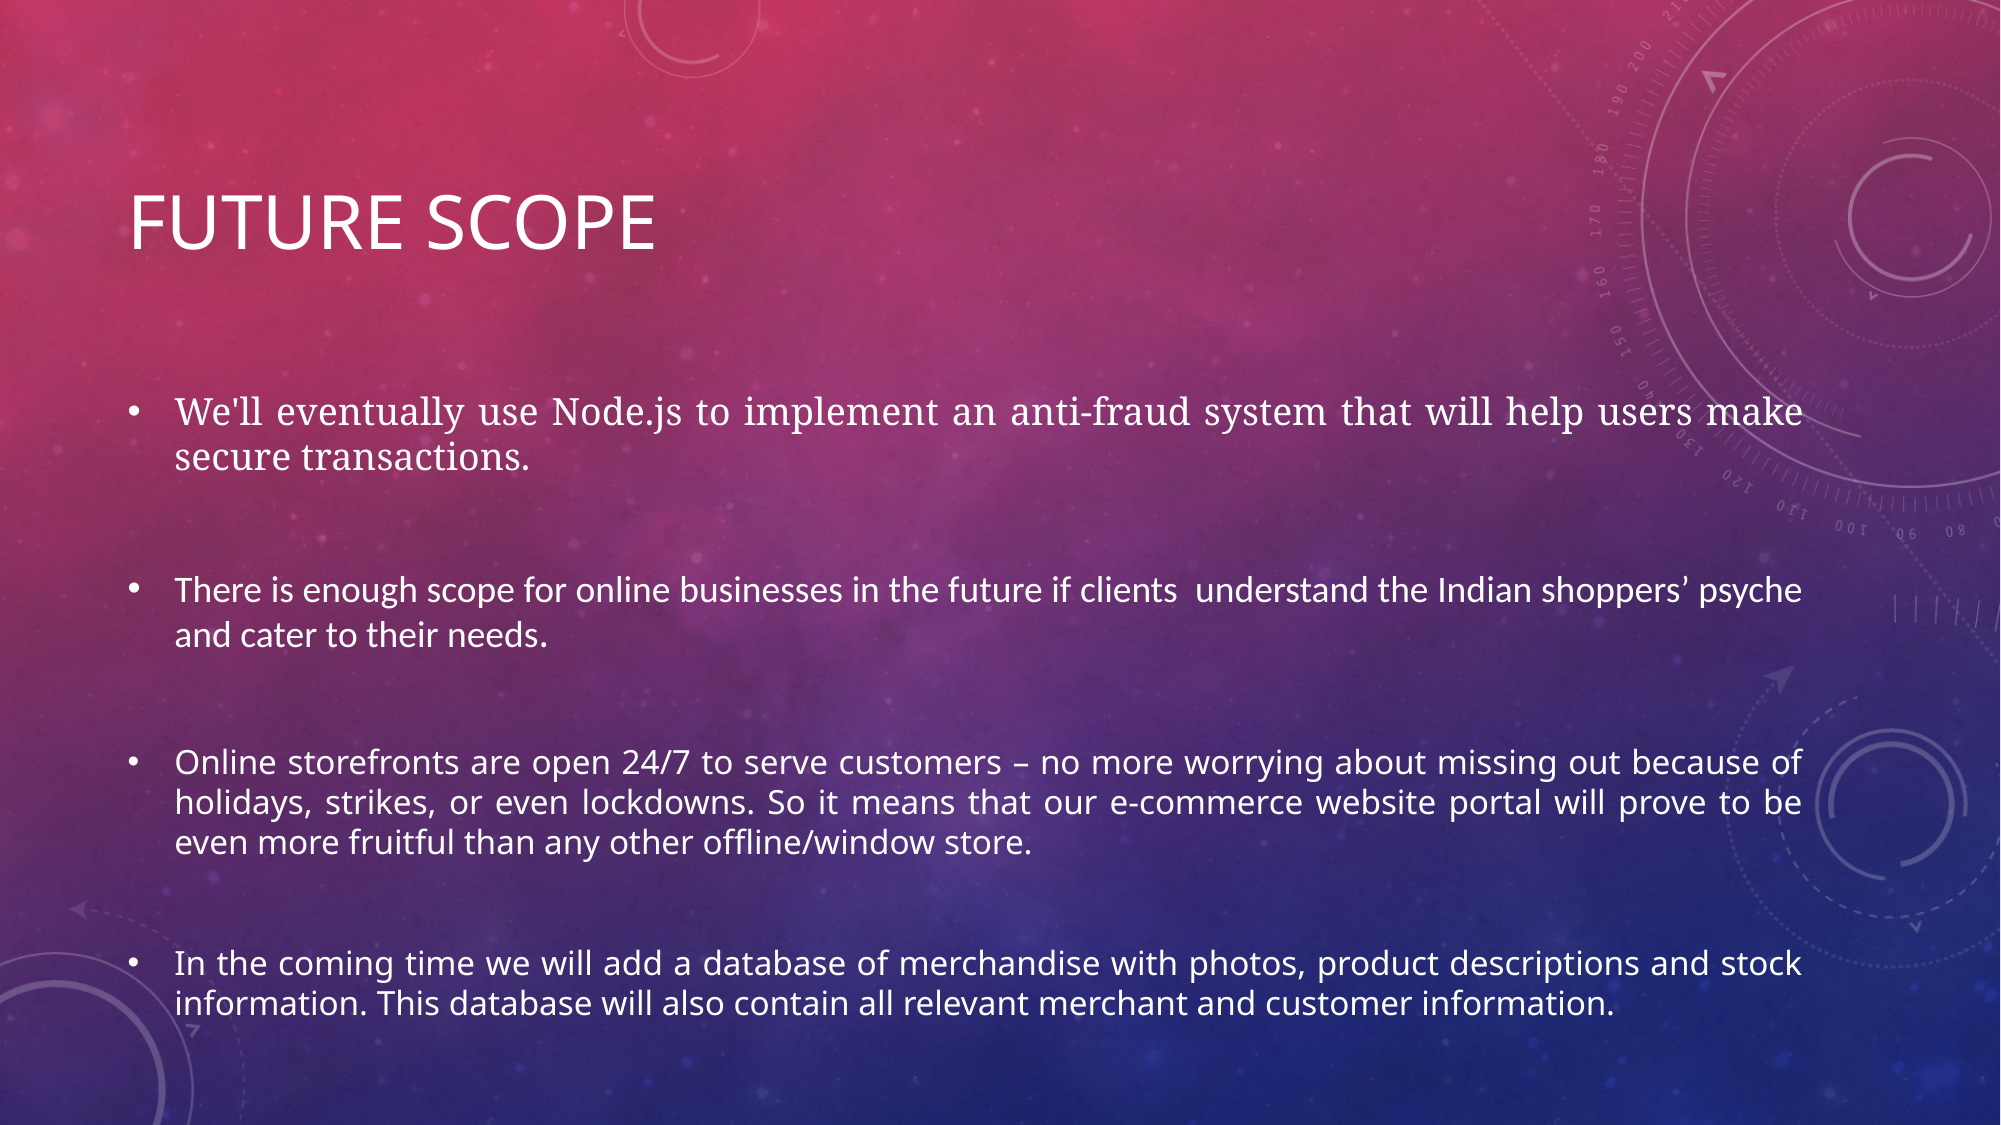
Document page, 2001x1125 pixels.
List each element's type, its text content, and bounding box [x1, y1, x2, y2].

picture [0, 0, 2001, 1125]
title FUTURE SCOPE [112, 99, 1775, 339]
list We'll eventually use Node.js to implement an anti-fraud system that will help users make secure transactions. There is enough scope for online businesses in the future if clients understand the Indian shoppers’ psyche and cater to their needs. Online storefronts are open 24/7 to serve customers – no more worrying about missing out because of holidays, strikes, or even lockdowns. So it means that our e-commerce website portal will prove to be even more fruitful than any other offline/window store. In the coming time we will add a database of merchandise with photos, product descriptions and stock information. This database will also contain all relevant merchant and customer information. [112, 351, 1821, 1125]
